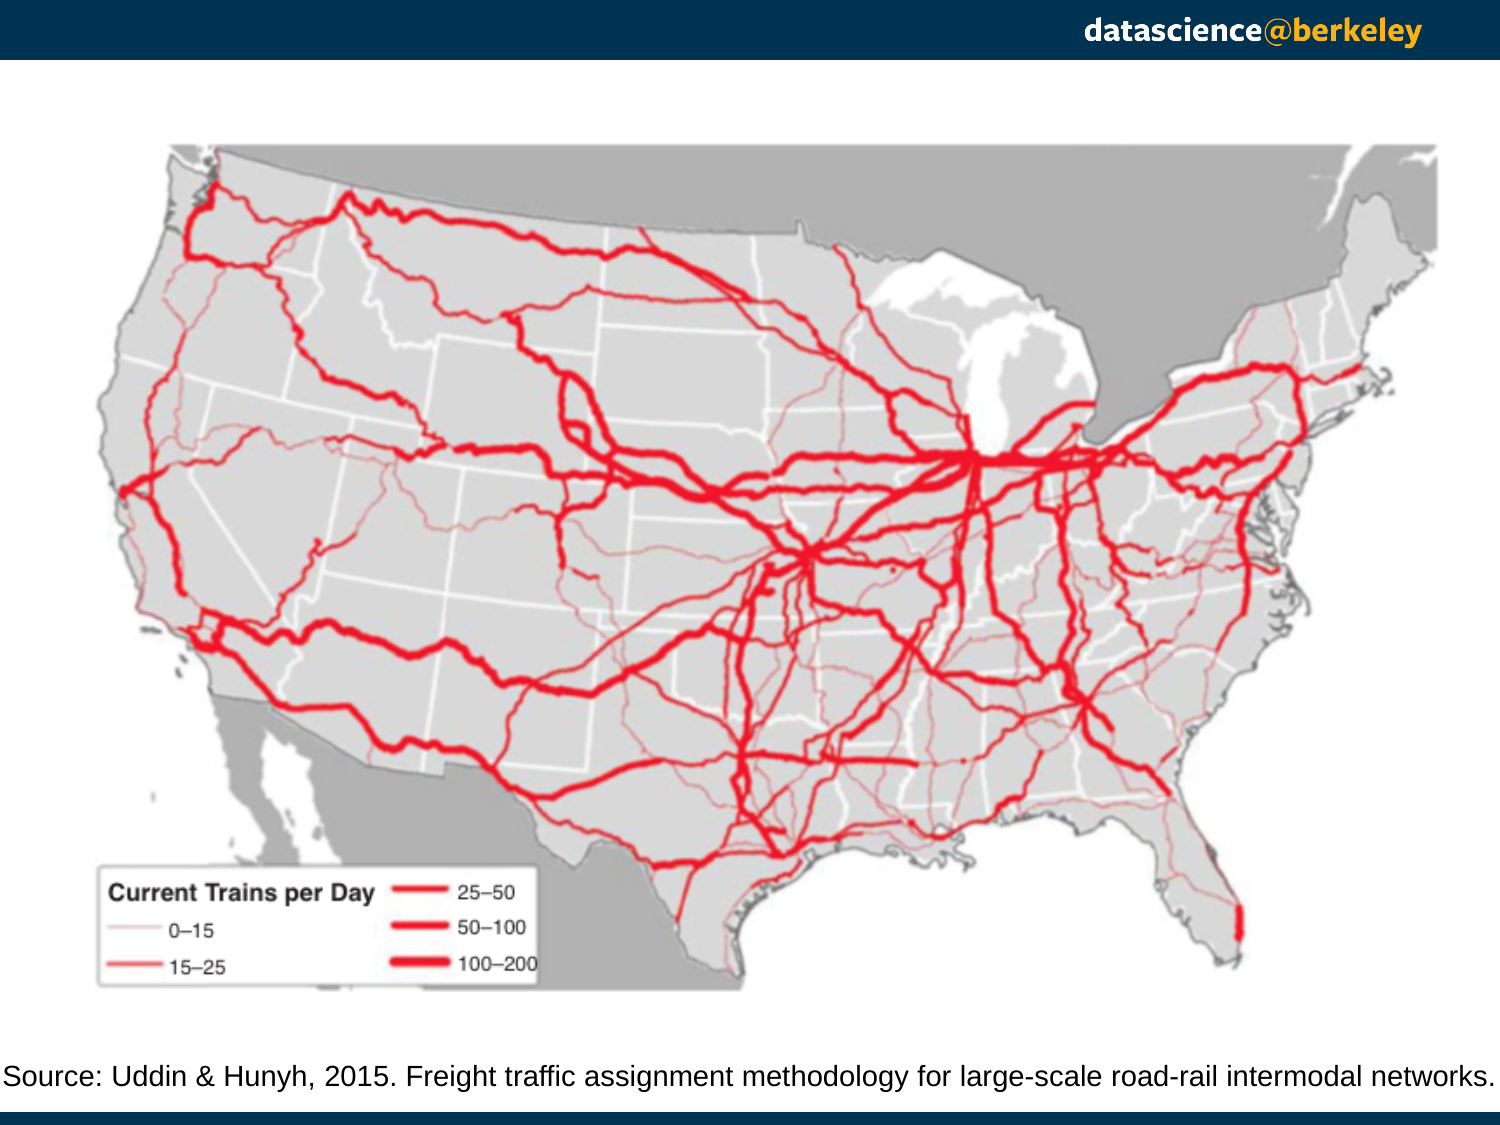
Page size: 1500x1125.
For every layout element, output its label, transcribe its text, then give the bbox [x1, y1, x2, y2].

picture [1079, 10, 1431, 52]
text_box Source: Uddin & Hunyh, 2015. Freight traffic assignment methodology for large-scale road-rail intermodal networks. [0, 1049, 1500, 1100]
picture [0, 99, 1498, 1007]
